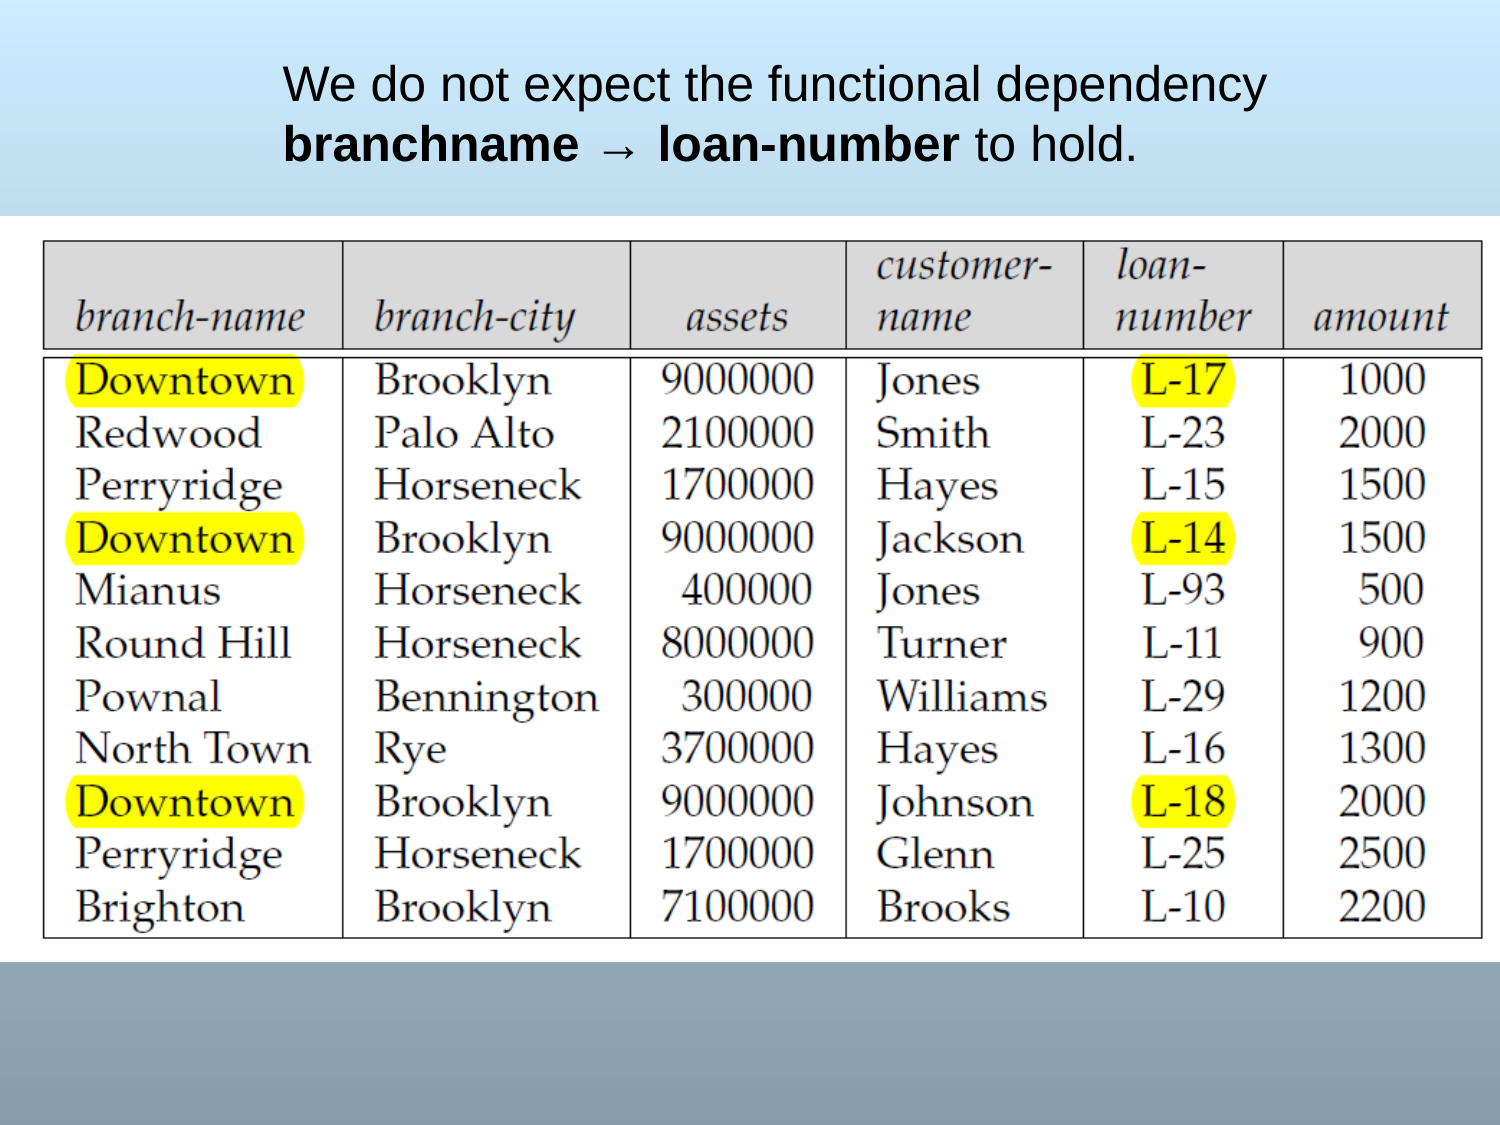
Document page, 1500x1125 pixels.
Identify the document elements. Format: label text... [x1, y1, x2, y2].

text_box We do not expect the functional dependency branchname → loan-number to hold. [267, 44, 1309, 180]
picture [0, 216, 1500, 962]
